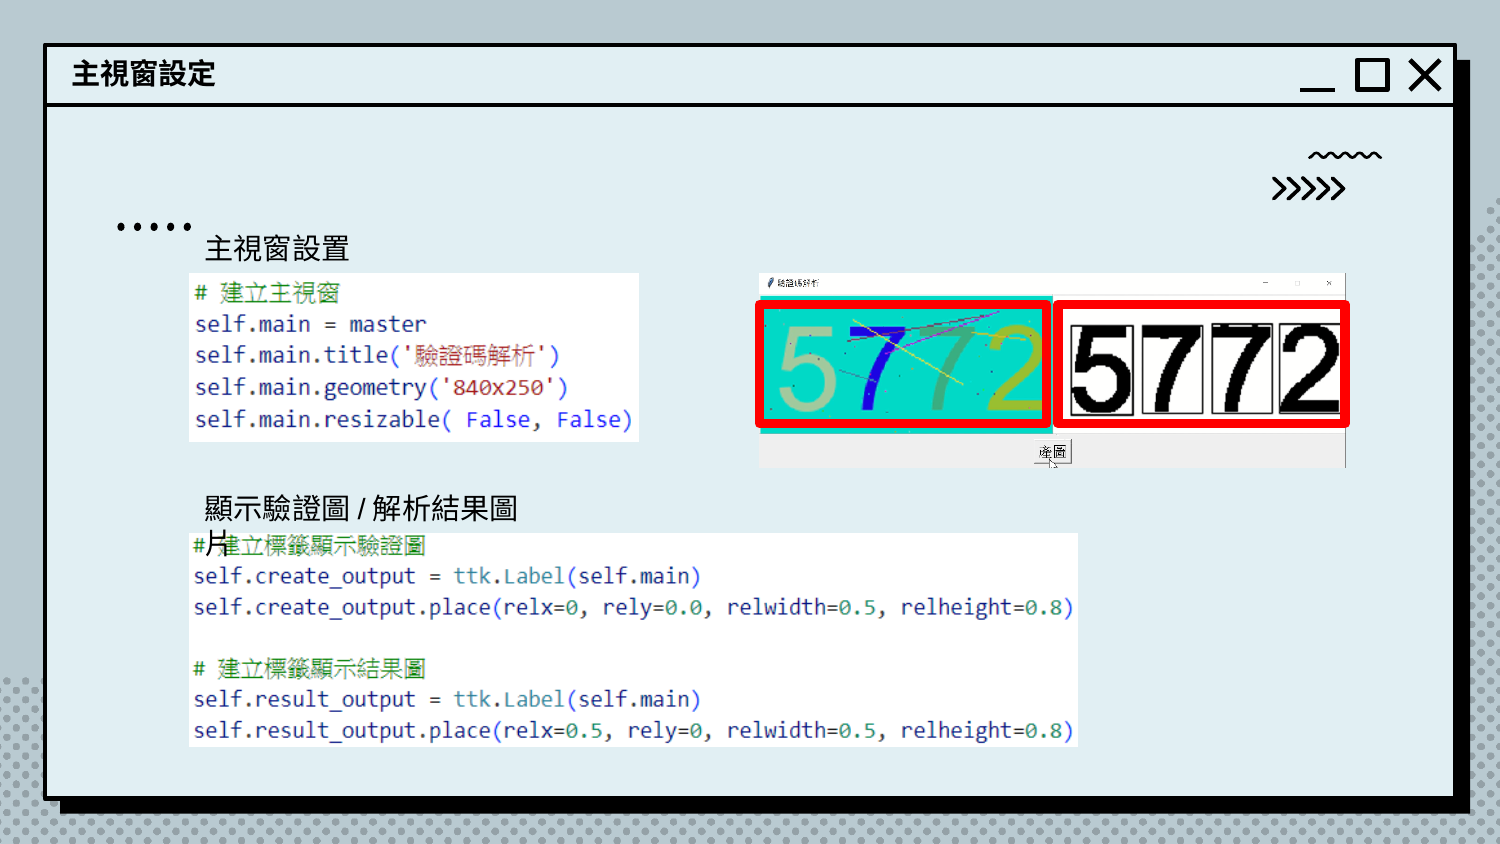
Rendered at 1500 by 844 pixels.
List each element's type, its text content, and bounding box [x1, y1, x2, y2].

text_box [167, 222, 175, 231]
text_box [189, 482, 1078, 747]
text_box [117, 222, 125, 231]
text_box [150, 222, 158, 231]
text_box [1300, 176, 1317, 201]
text_box [1308, 151, 1383, 160]
text_box [1331, 176, 1346, 201]
text_box [133, 222, 142, 231]
picture [759, 272, 1346, 468]
text_box [1286, 176, 1301, 201]
text_box [1272, 176, 1287, 201]
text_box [189, 222, 639, 443]
text_box 主視窗設定 [56, 40, 594, 106]
text_box [1315, 176, 1331, 201]
